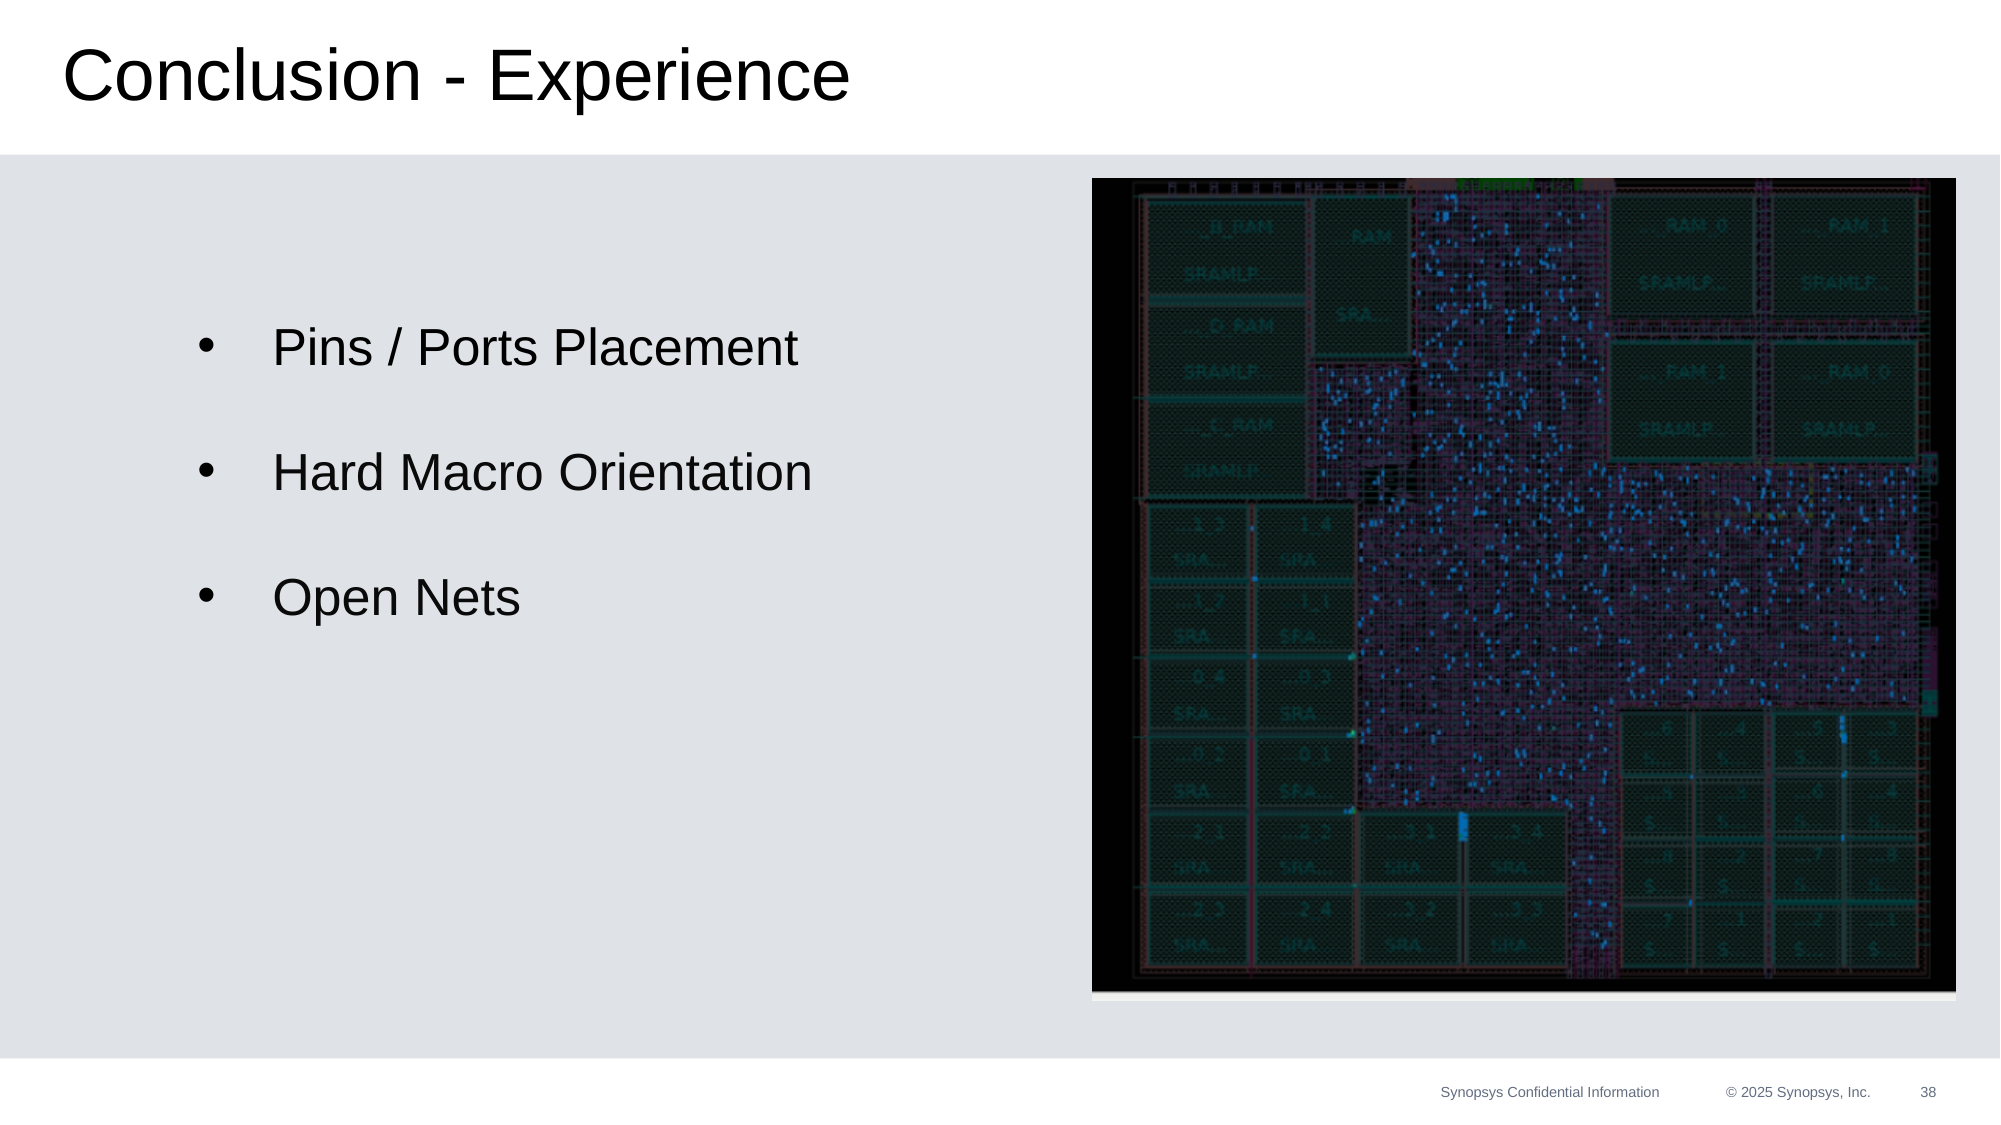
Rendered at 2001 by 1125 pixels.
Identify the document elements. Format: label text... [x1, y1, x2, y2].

title Conclusion - Experience [62, 27, 1938, 103]
picture [1092, 178, 1956, 1001]
list Pins / Ports Placement Hard Macro Orientation Open Nets [110, 250, 933, 979]
footer Synopsys Confidential Information [1180, 1073, 1660, 1109]
